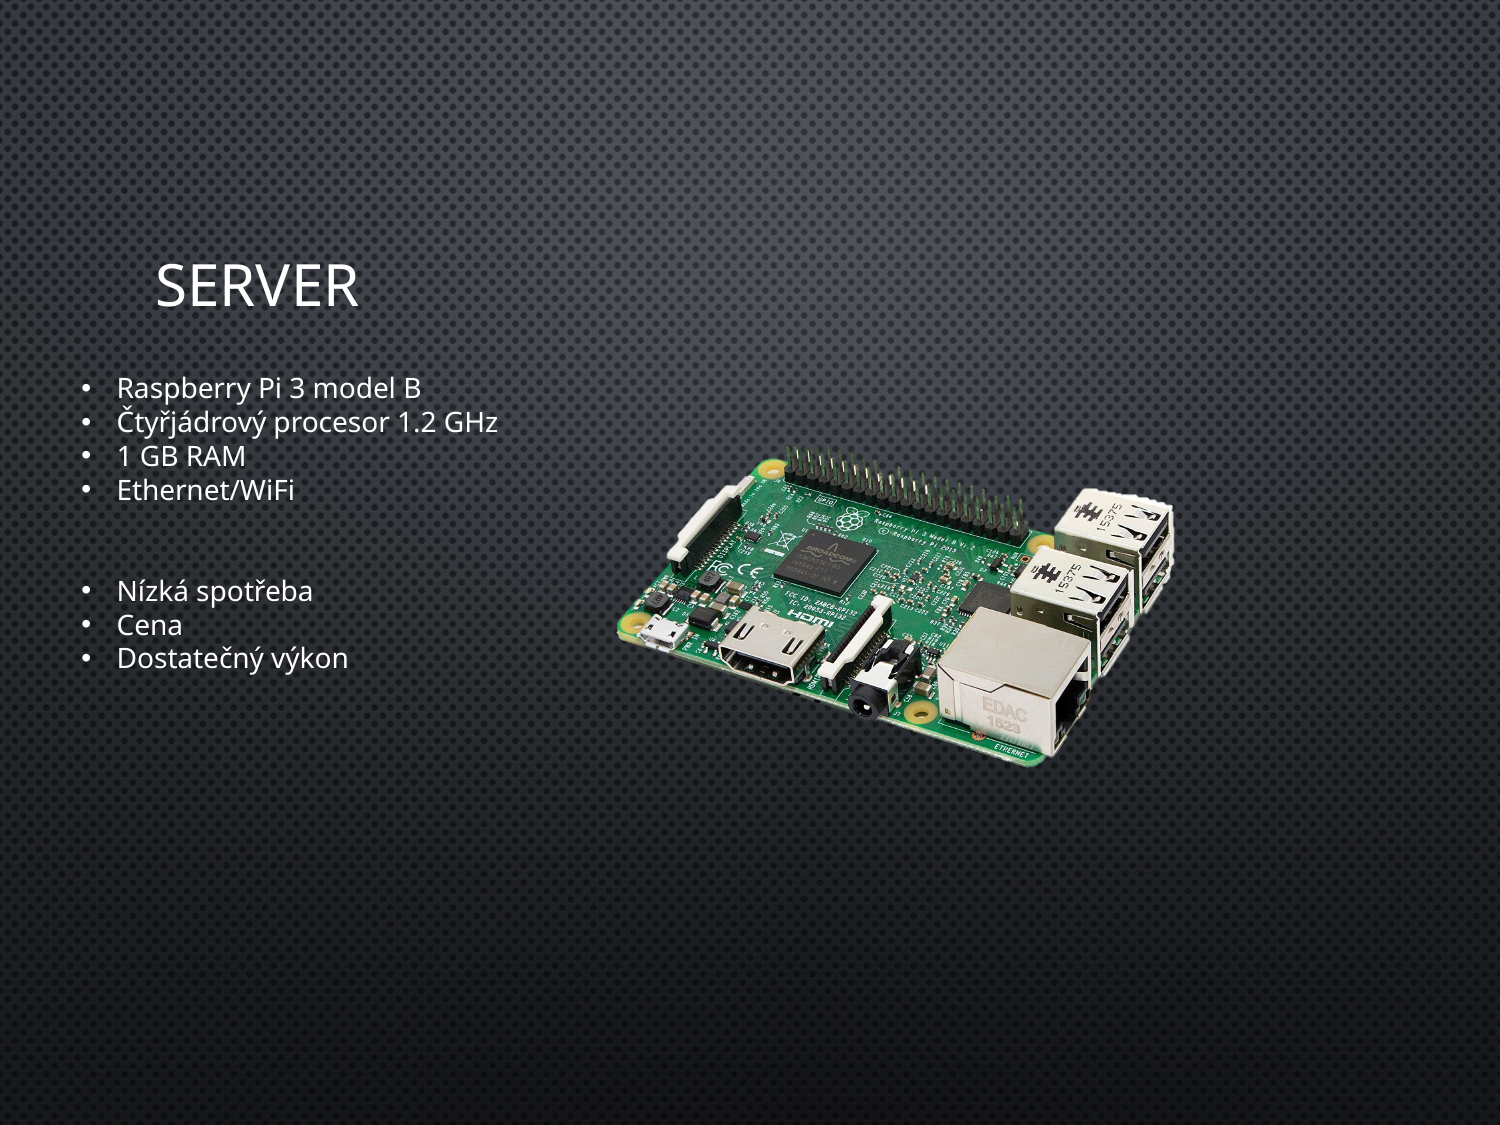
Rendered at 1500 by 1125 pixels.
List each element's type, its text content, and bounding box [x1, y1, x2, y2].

text_box Raspberry Pi 3 model B Čtyřjádrový procesor 1.2 GHz 1 GB RAM Ethernet/WiFi Nízká spotřeba Cena Dostatečný výkon [66, 363, 564, 682]
title server [140, 165, 1360, 401]
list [598, 408, 1197, 794]
